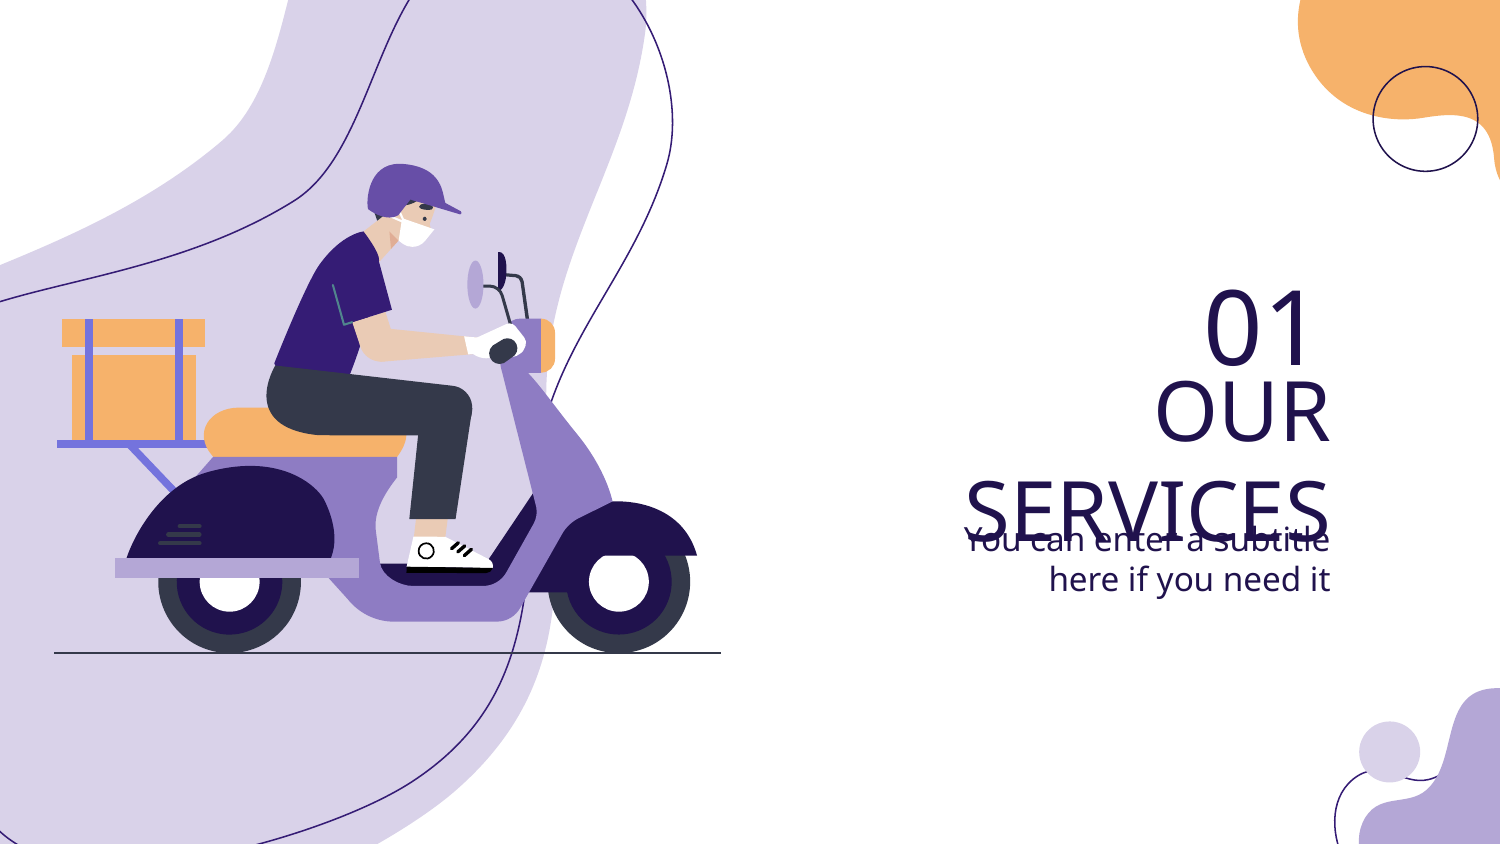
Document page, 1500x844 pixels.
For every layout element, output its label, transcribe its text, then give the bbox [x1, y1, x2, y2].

title 01 [1150, 255, 1339, 402]
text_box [53, 163, 722, 654]
title OUR SERVICES [756, 388, 1346, 527]
title You can enter a subtitle here if you need it [899, 527, 1346, 589]
